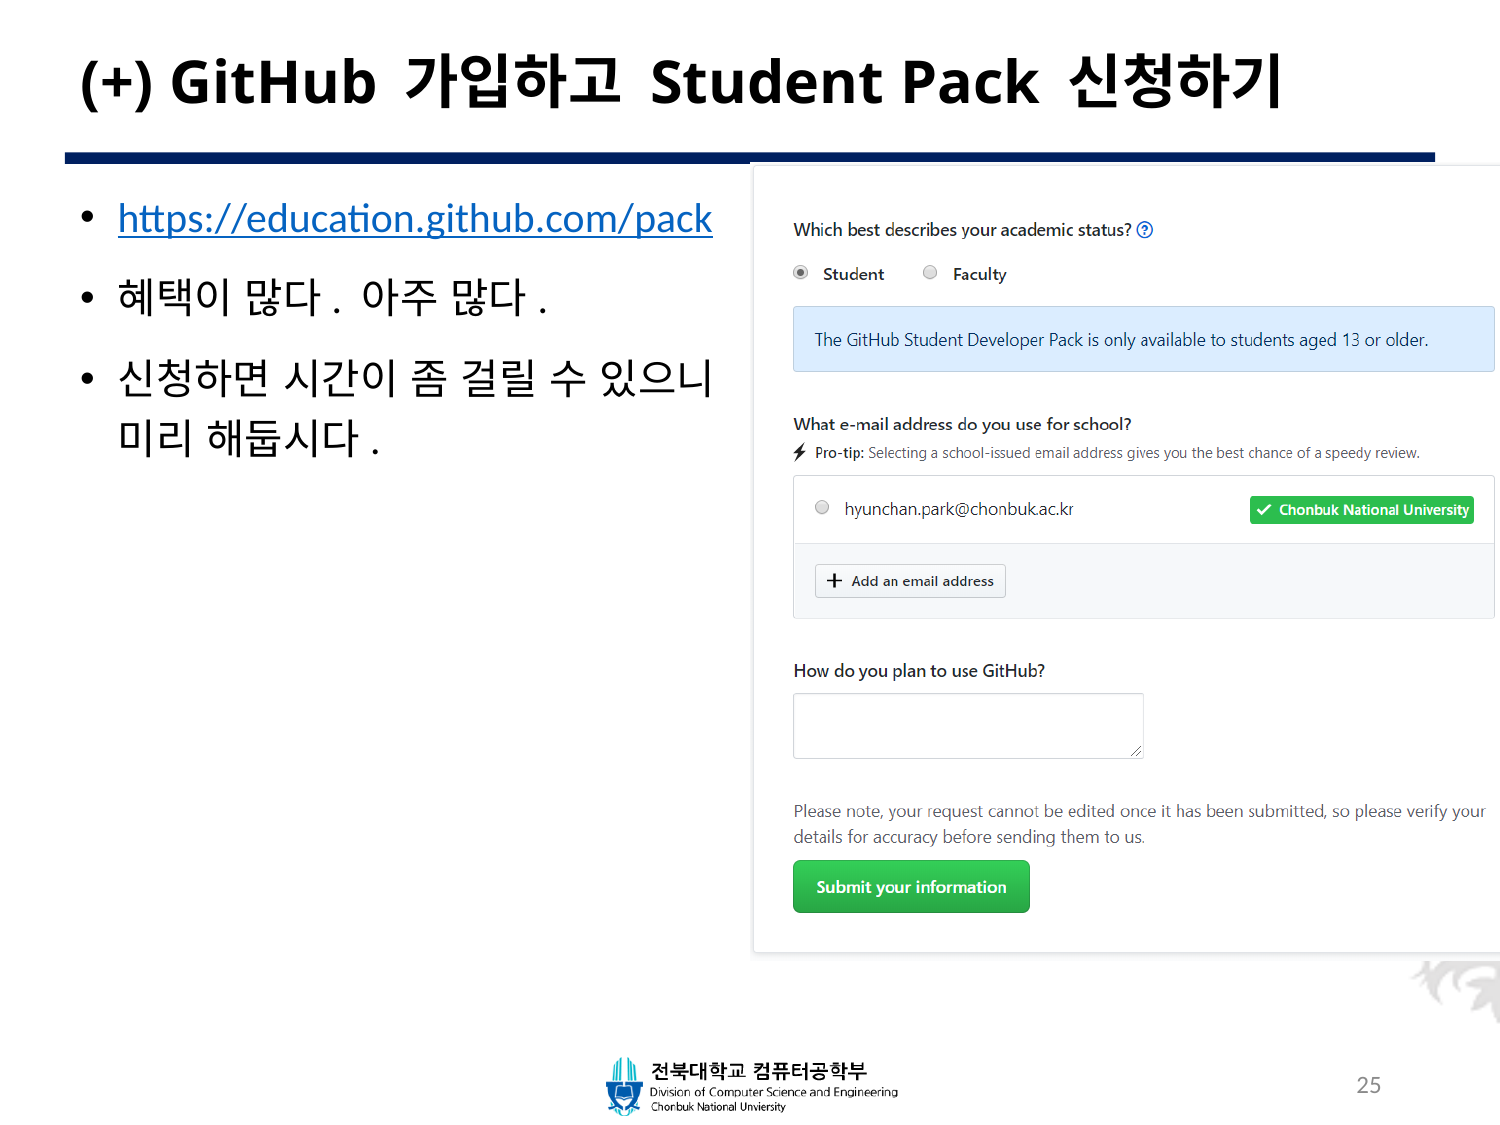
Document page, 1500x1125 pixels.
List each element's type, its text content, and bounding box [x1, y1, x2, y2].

picture [600, 1057, 900, 1116]
list https://education.github.com/pack 혜택이 많다. 아주 많다. 신청하면 시간이 좀 걸릴 수 있으니 미리 해둡시다. [64, 173, 1436, 1039]
picture [749, 162, 1500, 961]
slide_number 25 [1059, 1057, 1397, 1111]
title (+) GitHub 가입하고 Student Pack 신청하기 [64, 26, 1436, 143]
